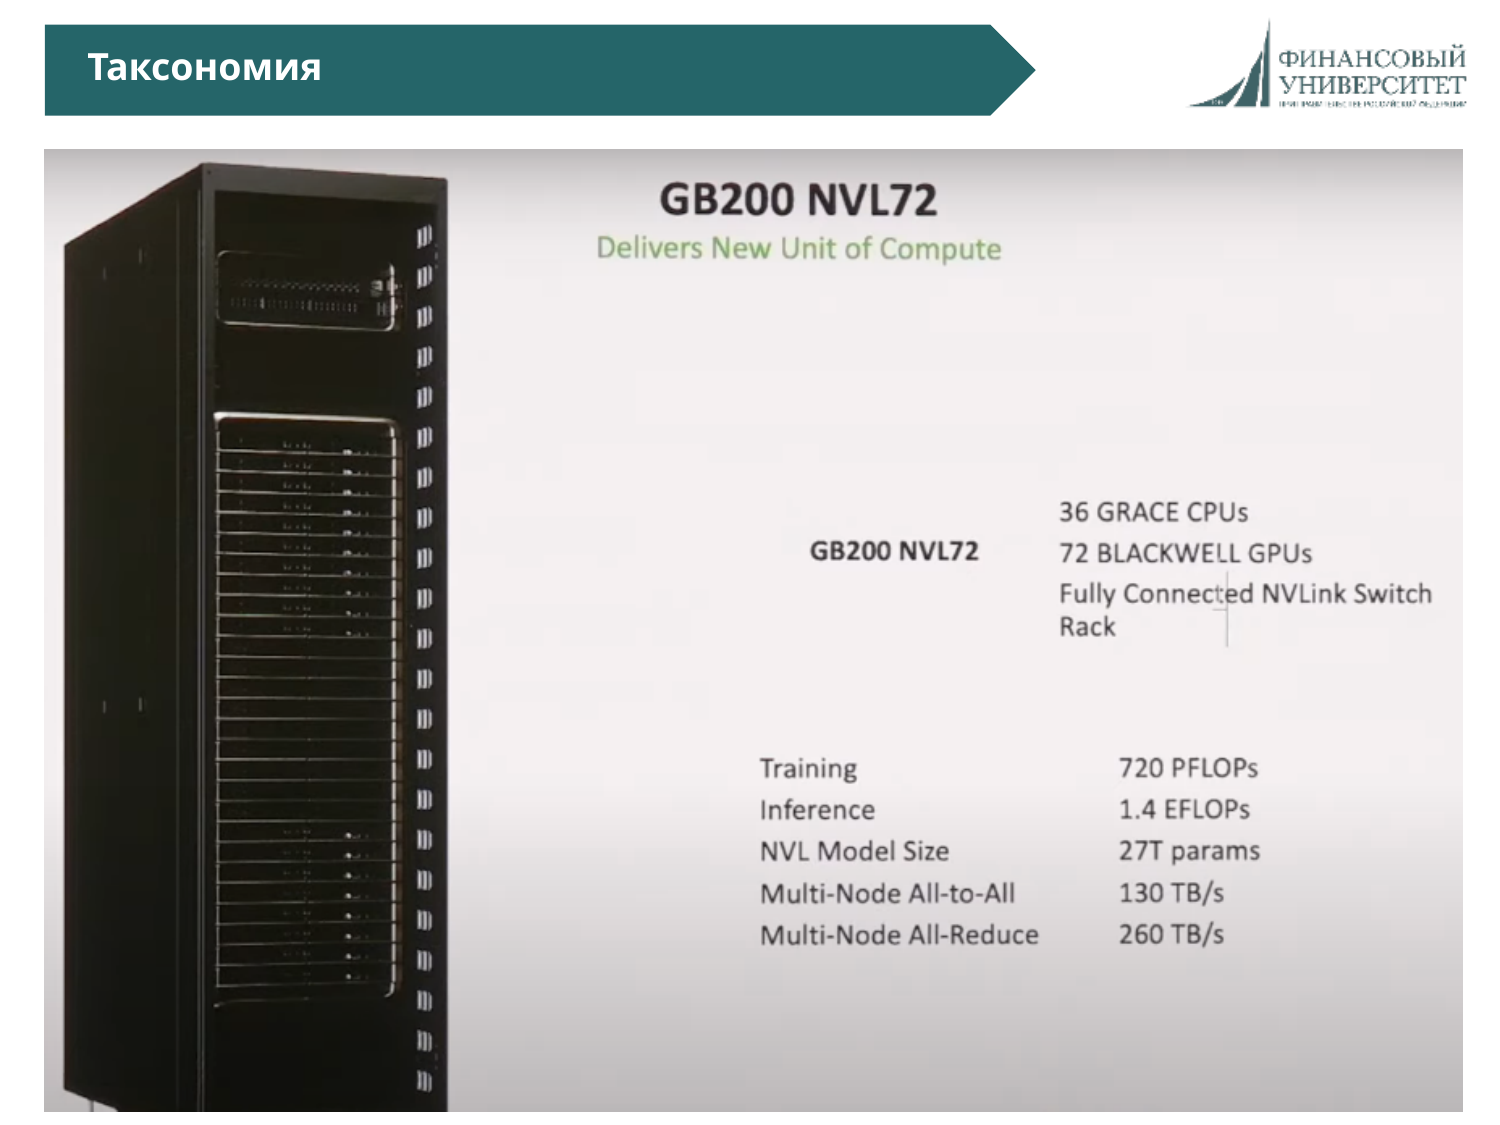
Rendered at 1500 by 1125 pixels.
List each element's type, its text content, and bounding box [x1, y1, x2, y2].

text_box Таксономия [72, 35, 338, 95]
picture [1184, 15, 1468, 116]
text_box [42, 22, 1039, 118]
picture [44, 149, 1463, 1112]
